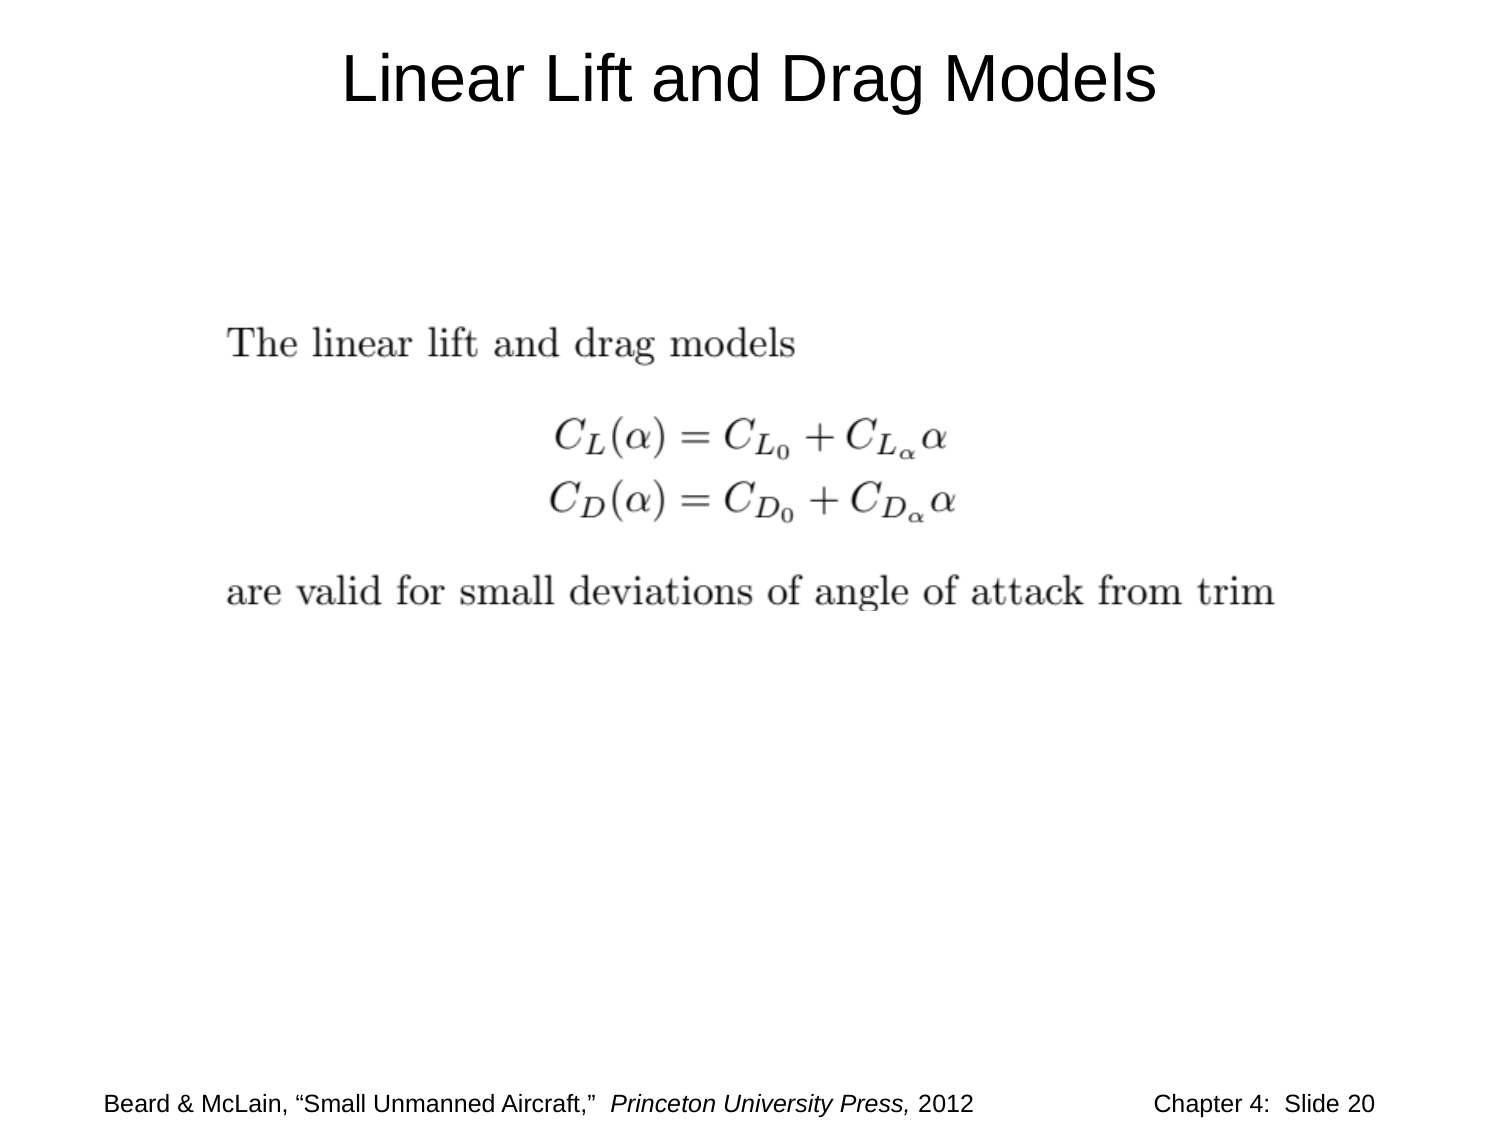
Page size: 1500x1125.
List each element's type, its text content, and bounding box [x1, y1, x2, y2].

picture [164, 325, 1336, 612]
title Linear Lift and Drag Models [74, 15, 1426, 135]
